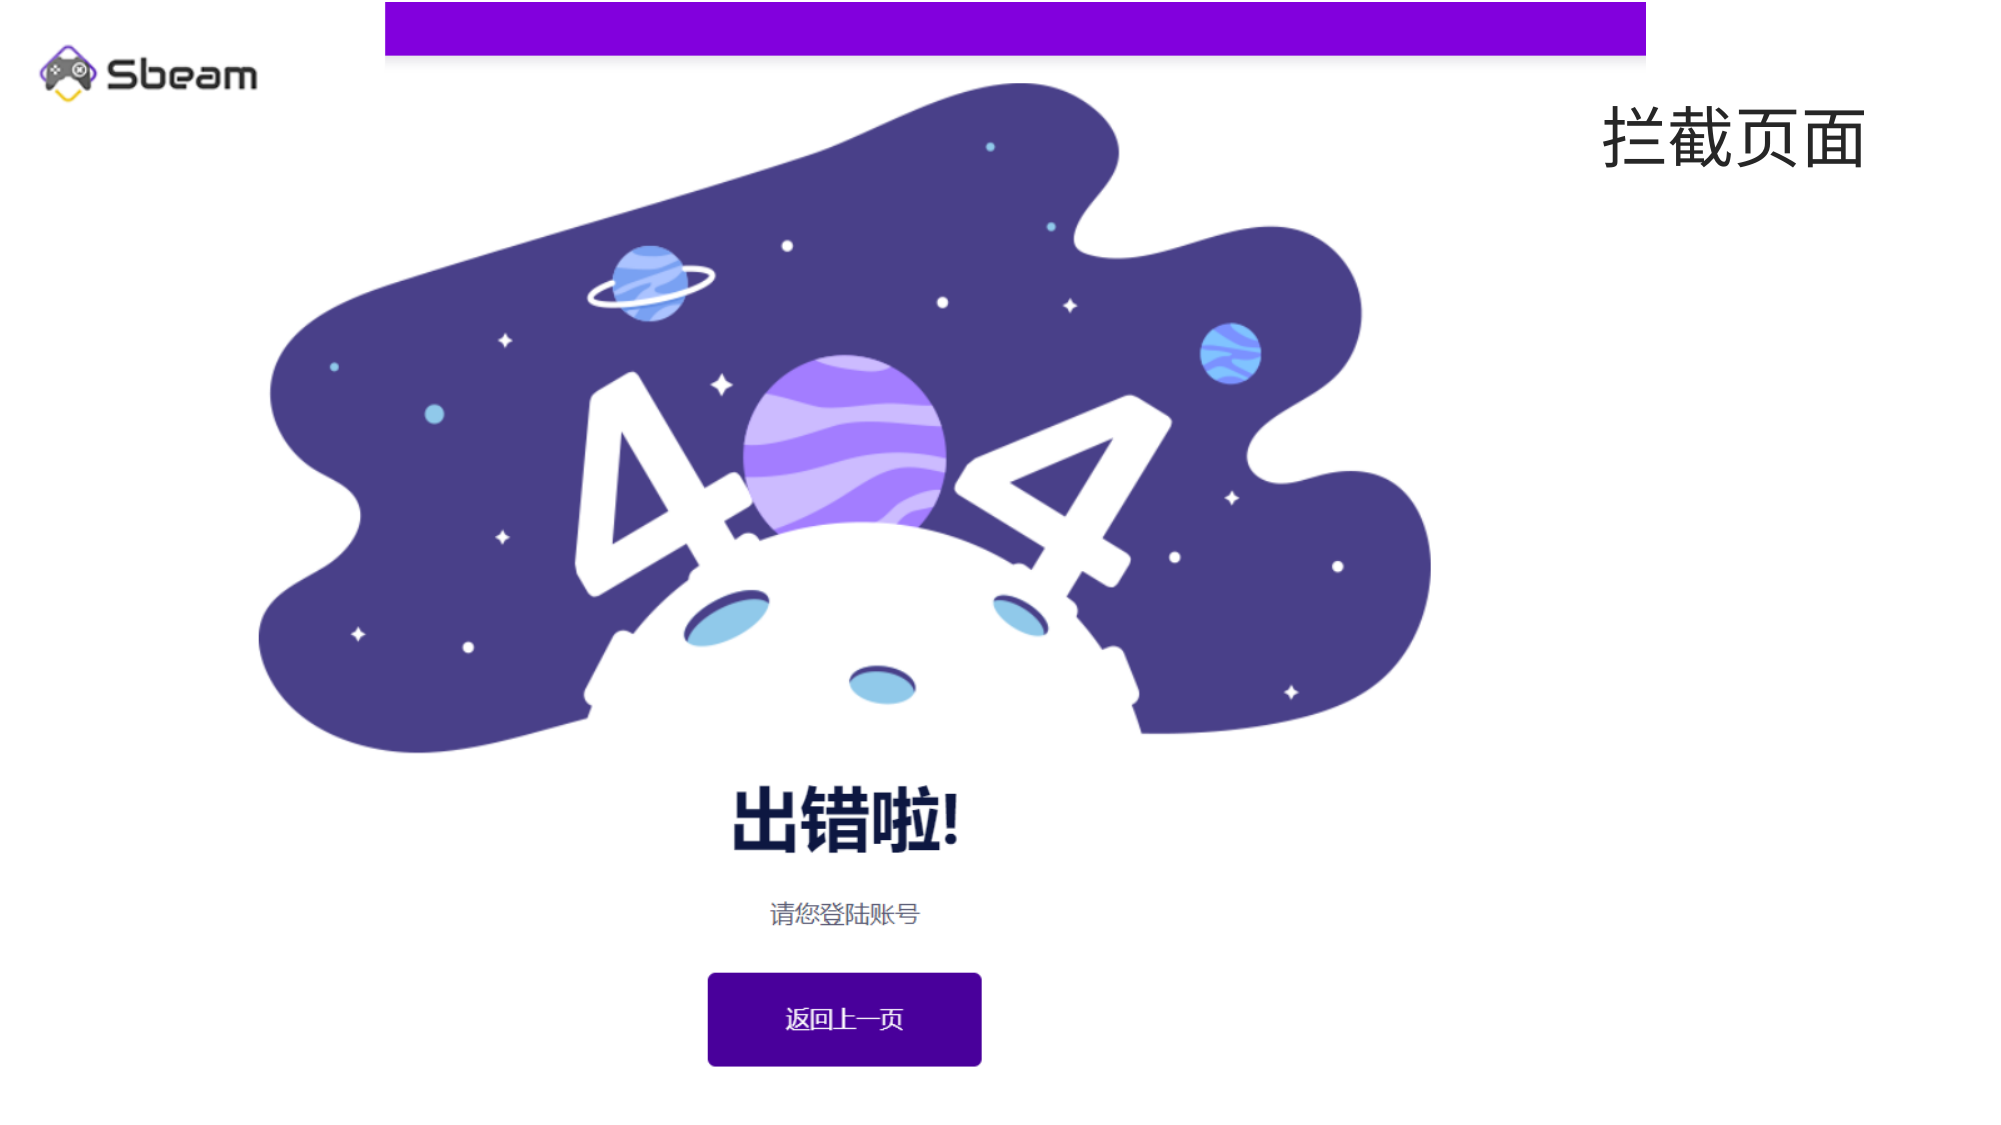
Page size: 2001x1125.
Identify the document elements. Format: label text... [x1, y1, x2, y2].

picture [0, 2, 1646, 1123]
text_box 拦截页面 [1646, 88, 1883, 183]
